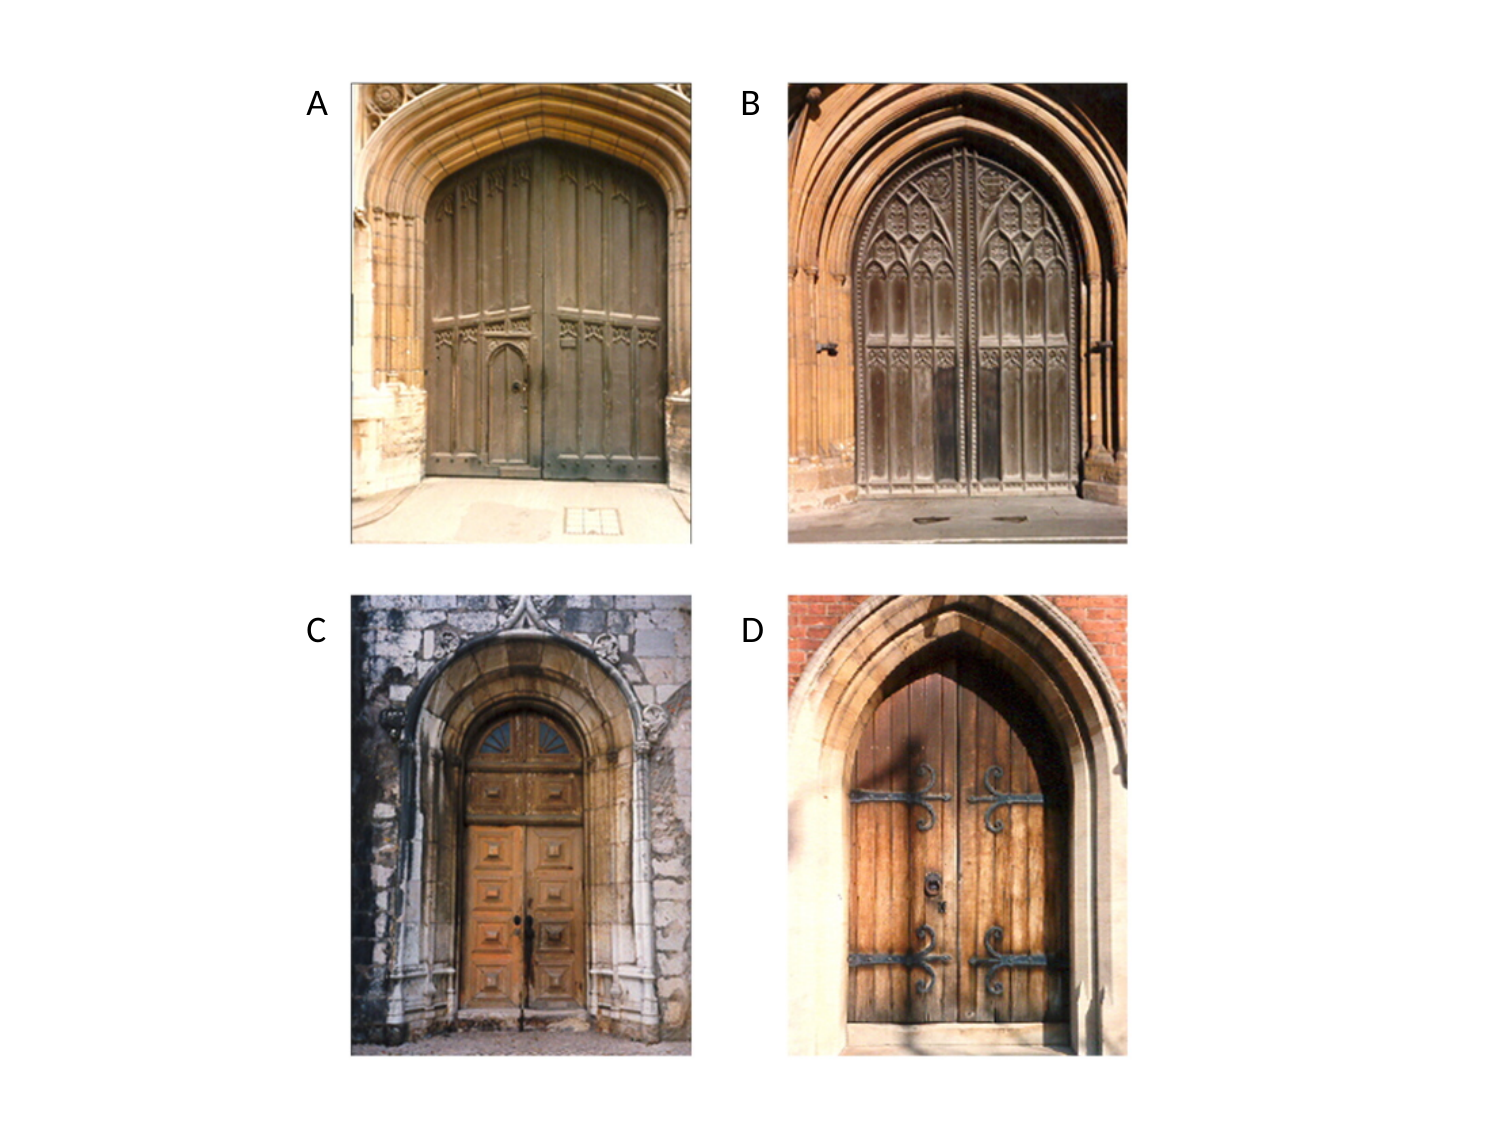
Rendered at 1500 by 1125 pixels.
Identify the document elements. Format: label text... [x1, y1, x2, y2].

text_box A [291, 70, 332, 130]
picture [348, 581, 696, 1070]
text_box B [725, 70, 766, 130]
text_box D [726, 597, 766, 657]
text_box C [291, 597, 332, 657]
picture [785, 70, 1132, 558]
picture [348, 70, 696, 558]
picture [785, 581, 1132, 1070]
